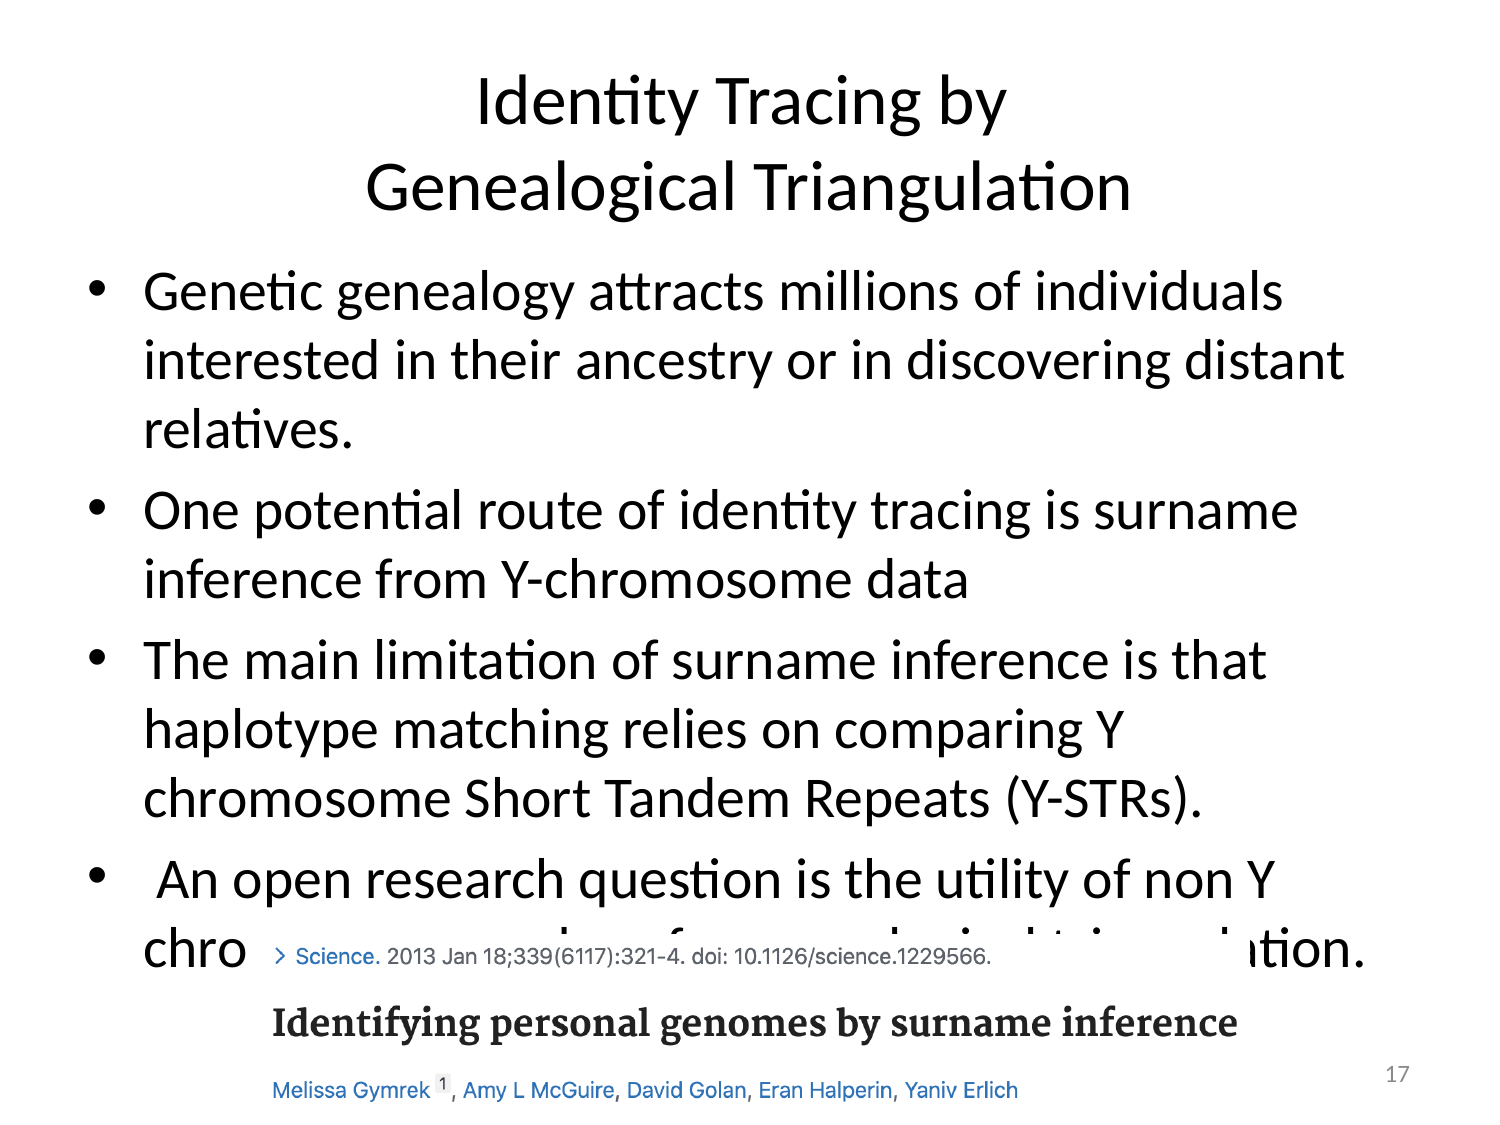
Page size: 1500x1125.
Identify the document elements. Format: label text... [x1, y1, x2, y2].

list Genetic genealogy attracts millions of individuals interested in their ancestry or in discovering distant relatives. One potential route of identity tracing is surname inference from Y-chromosome data The main limitation of surname inference is that haplotype matching relies on comparing Y chromosome Short Tandem Repeats (Y-STRs). An open research question is the utility of non Y chromosome markers for genealogical triangulation. [72, 245, 1423, 988]
title Identity Tracing by Genealogical Triangulation [75, 45, 1425, 233]
slide_number 17 [1254, 1042, 1425, 1103]
picture [249, 934, 1251, 1114]
